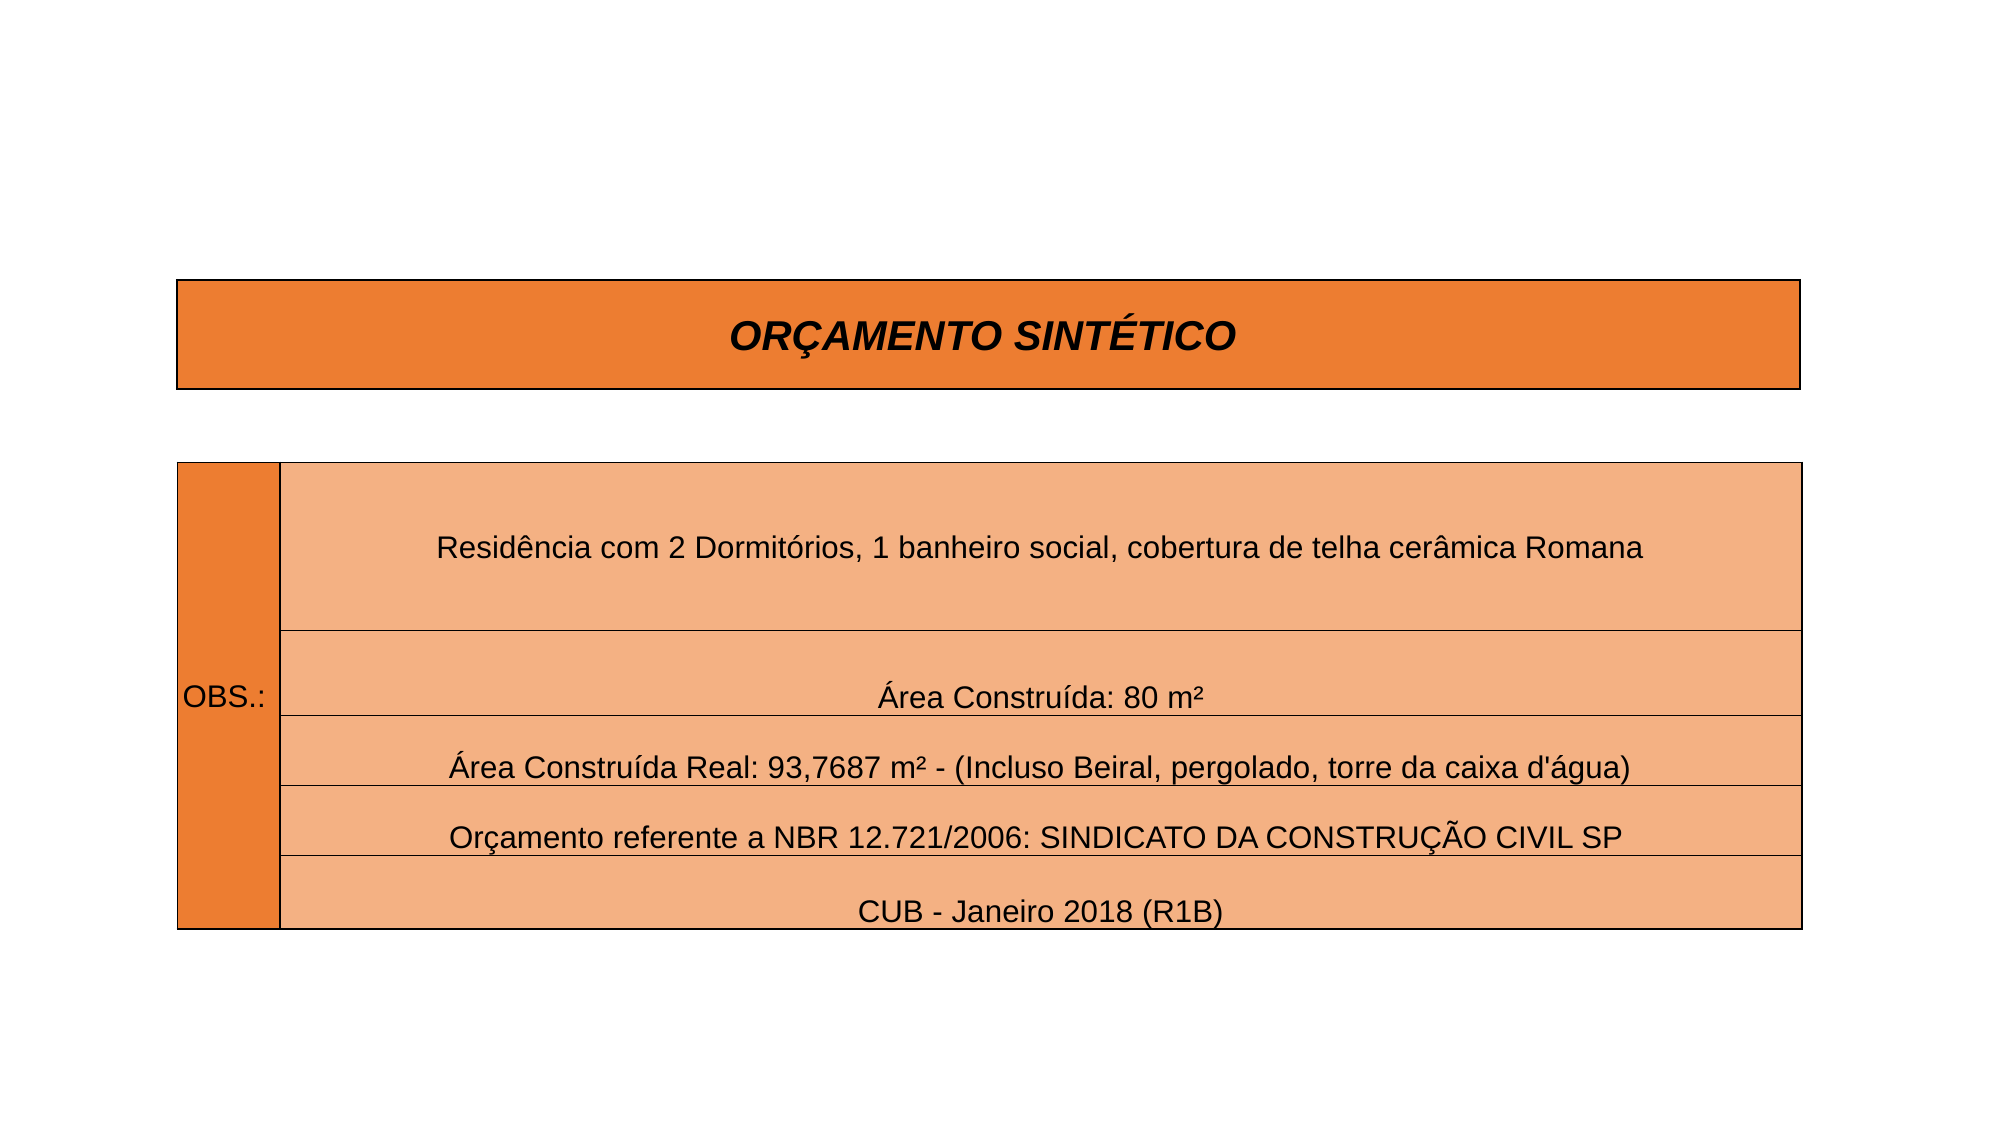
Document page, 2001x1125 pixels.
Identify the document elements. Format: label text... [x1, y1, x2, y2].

table_header Residência com 2 Dormitórios, 1 banheiro social, cobertura de telha cerâmica Romana [281, 463, 1801, 630]
table_cell Área Construída Real: 93,7687 m² - (Incluso Beiral, pergolado, torre da caixa d'água) [281, 716, 1801, 785]
table_cell Orçamento referente a NBR 12.721/2006: SINDICATO DA CONSTRUÇÃO CIVIL SP [281, 786, 1801, 855]
table_header ORÇAMENTO SINTÉTICO [178, 281, 1799, 388]
table_cell CUB - Janeiro 2018 (R1B) [281, 856, 1801, 928]
table_cell Área Construída: 80 m² [281, 631, 1801, 715]
table_header OBS.: [178, 463, 279, 928]
